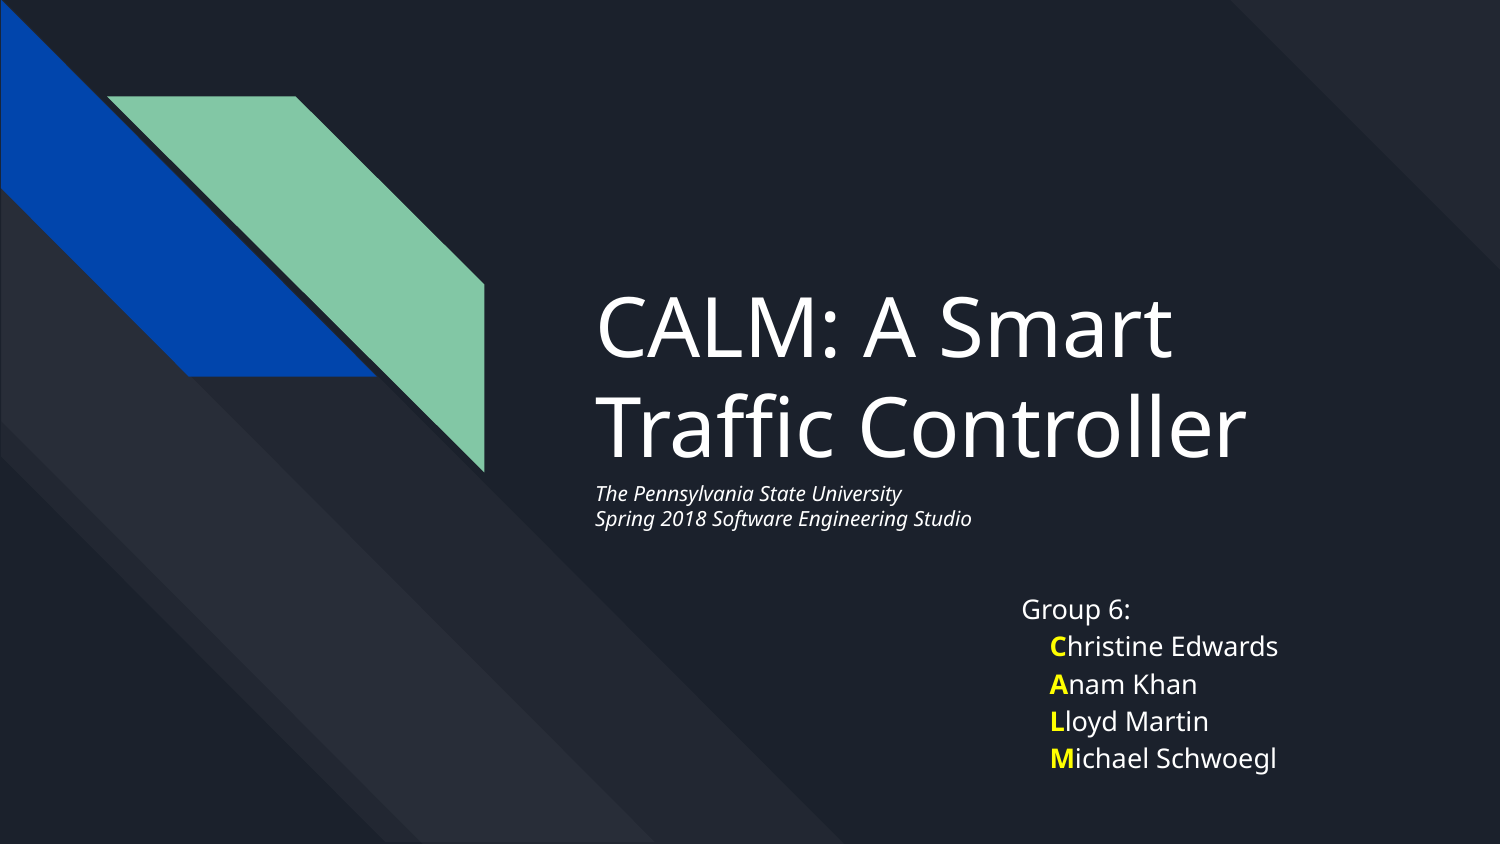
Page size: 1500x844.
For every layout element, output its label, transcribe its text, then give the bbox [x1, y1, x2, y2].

subtitle Group 6: Christine Edwards Anam Khan Lloyd Martin Michael Schwoegl [1006, 572, 1404, 781]
text_box The Pennsylvania State University Spring 2018 Software Engineering Studio [580, 465, 1107, 589]
title CALM: A Smart Traffic Controller [580, 258, 1404, 518]
